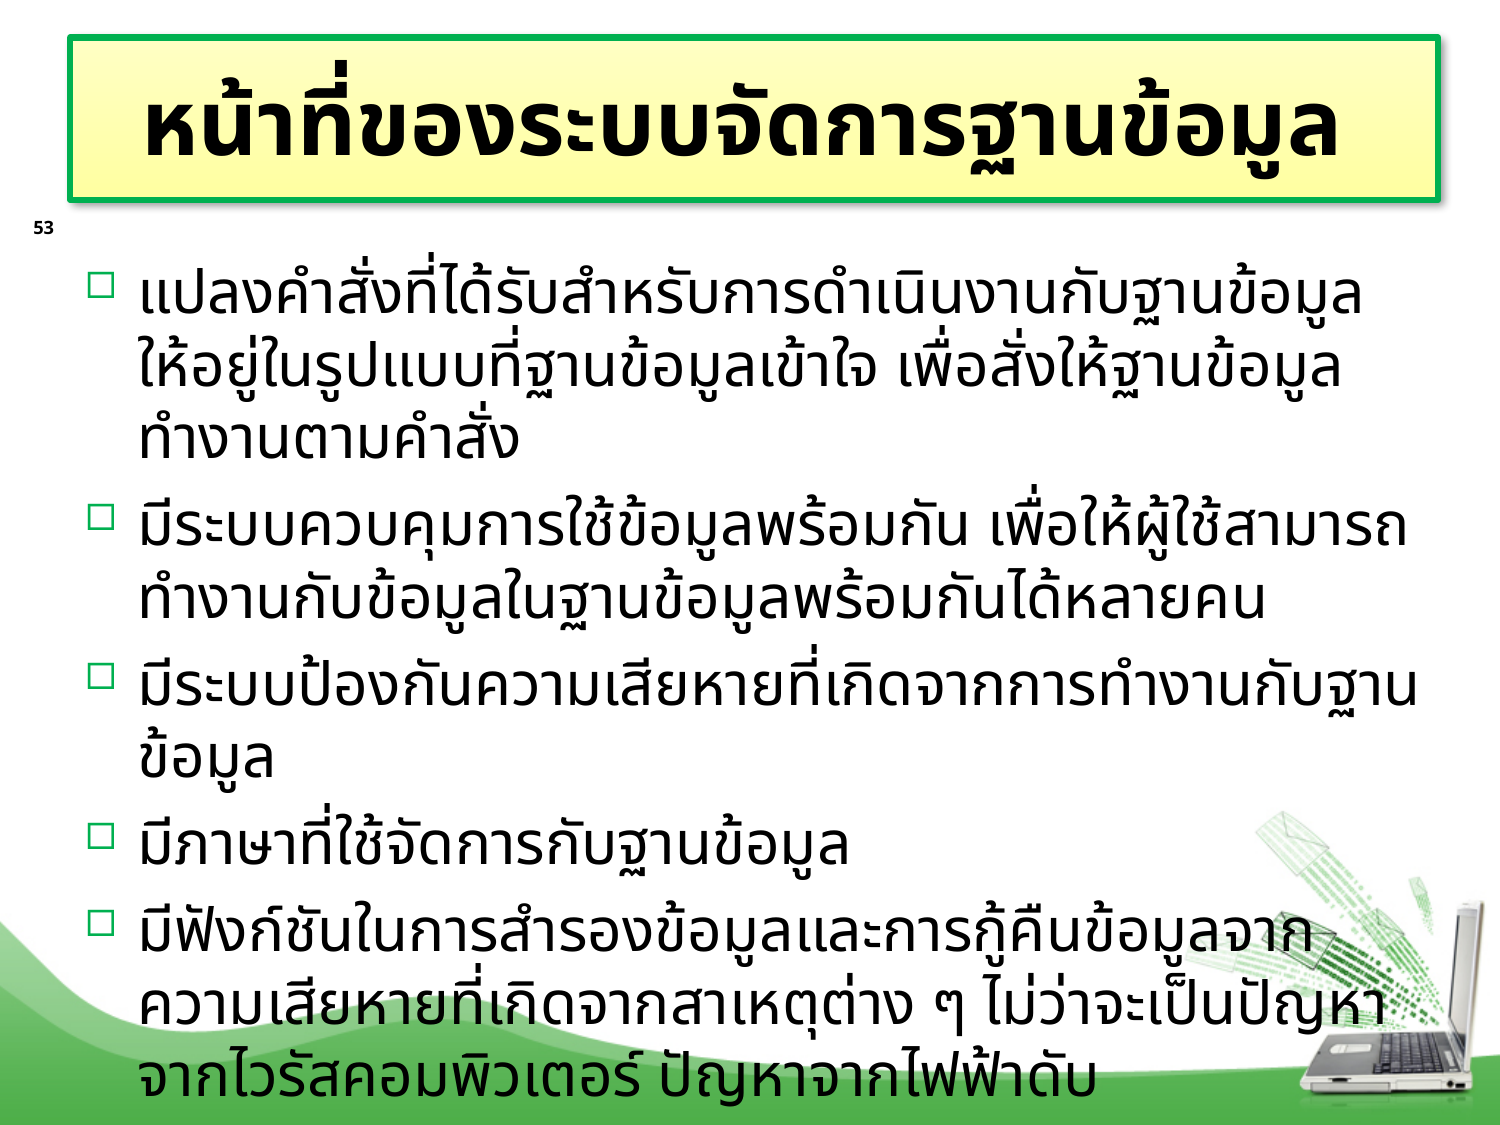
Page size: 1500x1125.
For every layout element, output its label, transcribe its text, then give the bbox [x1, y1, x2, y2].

title หน้าที่ของระบบจัดการฐานข้อมูล [67, 34, 1441, 203]
list แปลงคำสั่งที่ได้รับสำหรับการดำเนินงานกับฐานข้อมูล ให้อยู่ในรูปแบบที่ฐานข้อมูลเข้าใจ เพื่อสั่งให้ฐานข้อมูลทำงานตามคำสั่ง มีระบบควบคุมการใช้ข้อมูลพร้อมกัน เพื่อให้ผู้ใช้สามารถทำงานกับข้อมูลในฐานข้อมูลพร้อมกันได้หลายคน มีระบบป้องกันความเสียหายที่เกิดจากการทำงานกับฐานข้อมูล มีภาษาที่ใช้จัดการกับฐานข้อมูล มีฟังก์ชันในการสำรองข้อมูลและการกู้คืนข้อมูลจากความเสียหายที่เกิดจากสาเหตุต่าง ๆ ไม่ว่าจะเป็นปัญหาจากไวรัสคอมพิวเตอร์ ปัญหาจากไฟฟ้าดับ มีระบบการรักษาความปลอดภัยของข้อมูล [70, 246, 1438, 1008]
slide_number 53 [0, 208, 88, 249]
picture [0, 0, 1500, 1125]
